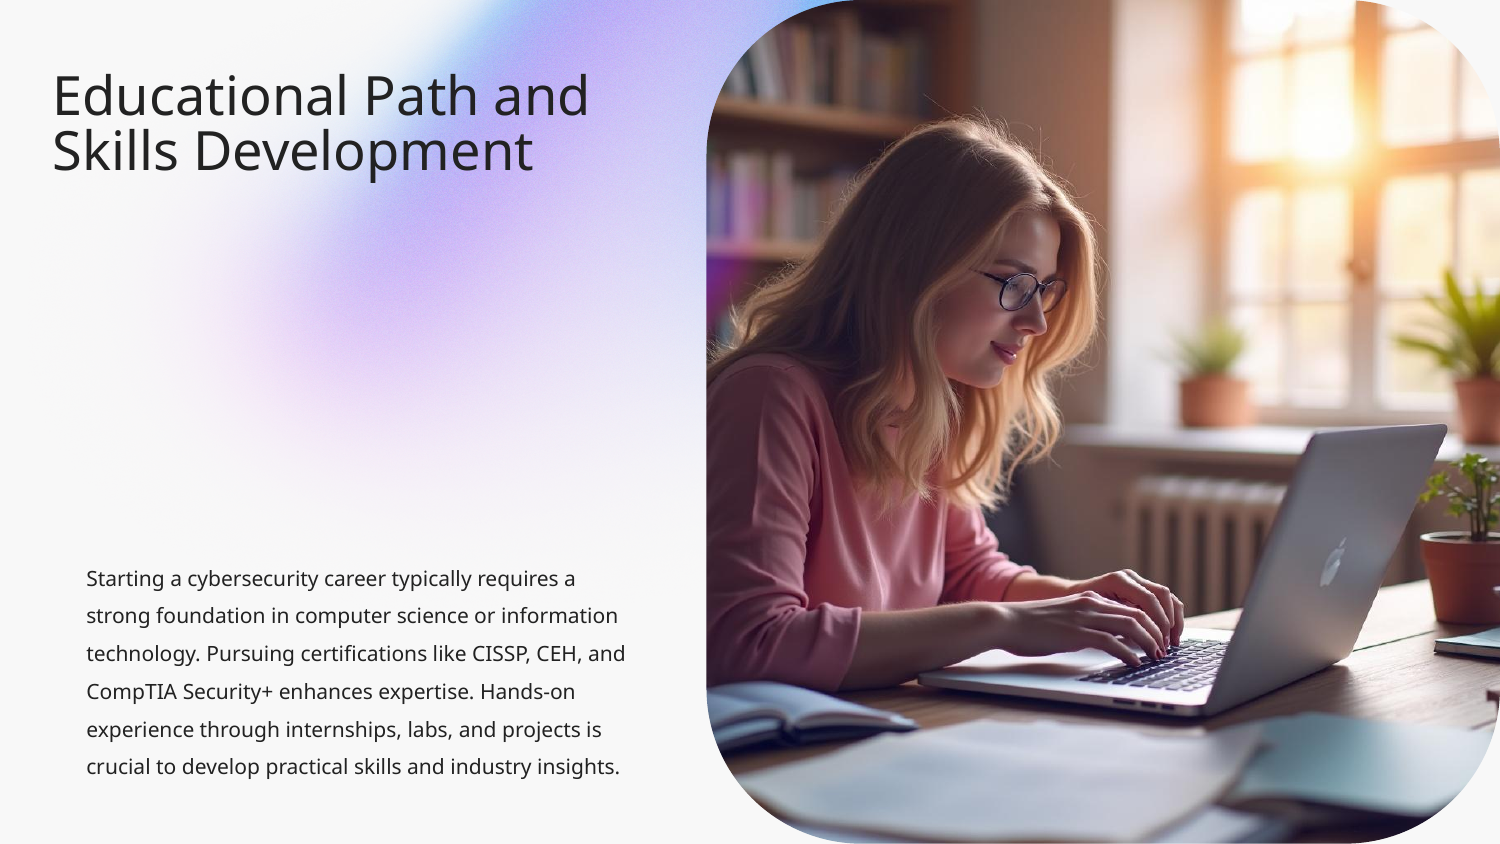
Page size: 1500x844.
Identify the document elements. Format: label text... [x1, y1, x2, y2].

list Starting a cybersecurity career typically requires a strong foundation in computer science or information technology. Pursuing certifications like CISSP, CEH, and CompTIA Security+ enhances expertise. Hands-on experience through internships, labs, and projects is crucial to develop practical skills and industry insights. [37, 537, 647, 807]
title Educational Path and Skills Development [37, 56, 647, 350]
text_box [706, 0, 1500, 844]
